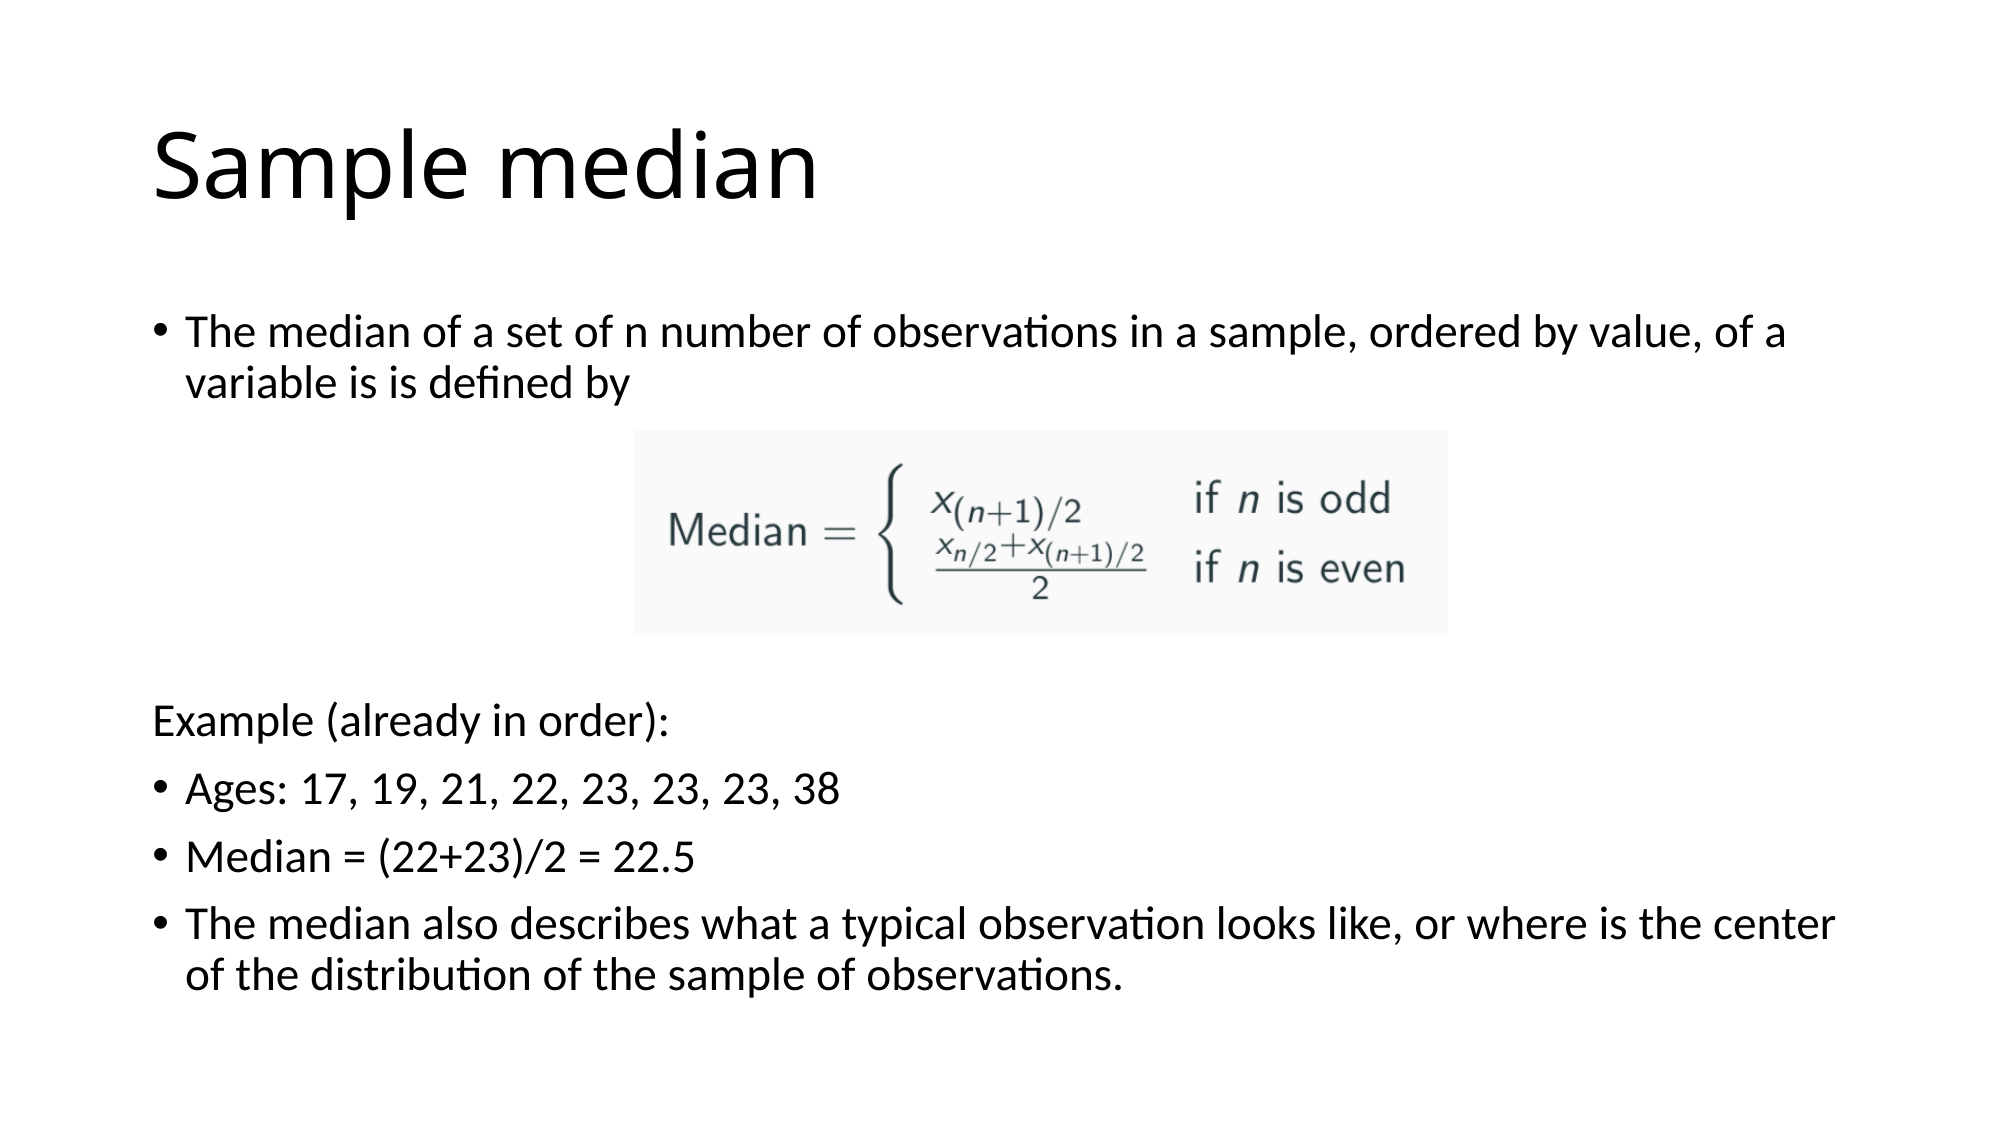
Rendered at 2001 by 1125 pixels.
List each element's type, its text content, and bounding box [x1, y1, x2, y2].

picture [634, 430, 1448, 636]
title Sample median [137, 59, 1863, 278]
list The median of a set of n number of observations in a sample, ordered by value, of a variable is is defined by Example (already in order): Ages: 17, 19, 21, 22, 23, 23, 23, 38 Median = (22+23)/2 = 22.5 The median also describes what a typical observation looks like, or where is the center of the distribution of the sample of observations. [137, 299, 1863, 1014]
